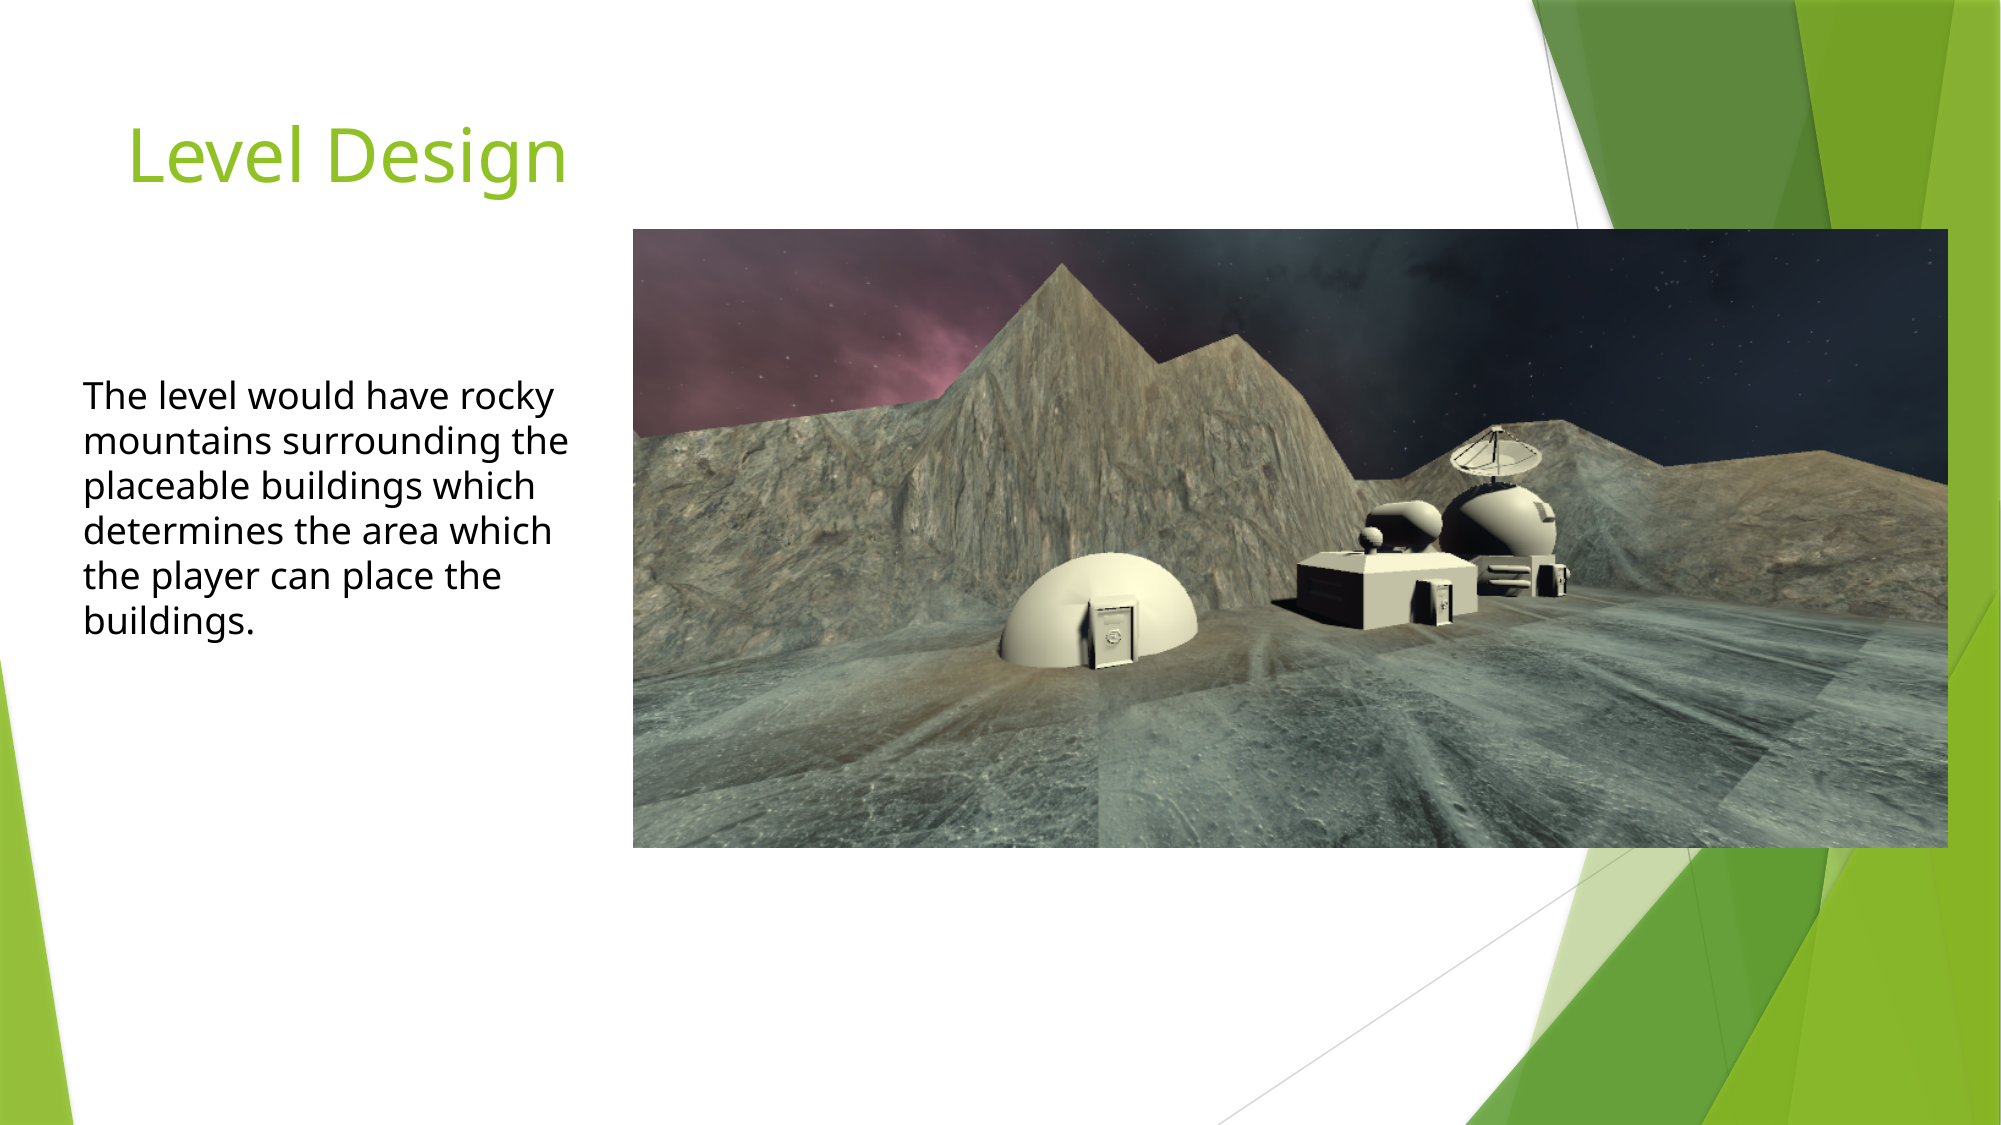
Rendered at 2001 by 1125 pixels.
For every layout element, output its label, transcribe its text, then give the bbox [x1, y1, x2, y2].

text_box https://gyazo.com/49c1dc2411f834eea3083f6cb00bb6a2 [658, 0, 2000, 1125]
picture [633, 228, 1949, 849]
title Level Design [111, 99, 658, 317]
text_box The level would have rocky mountains surrounding the placeable buildings which determines the area which the player can place the buildings. [68, 364, 603, 650]
